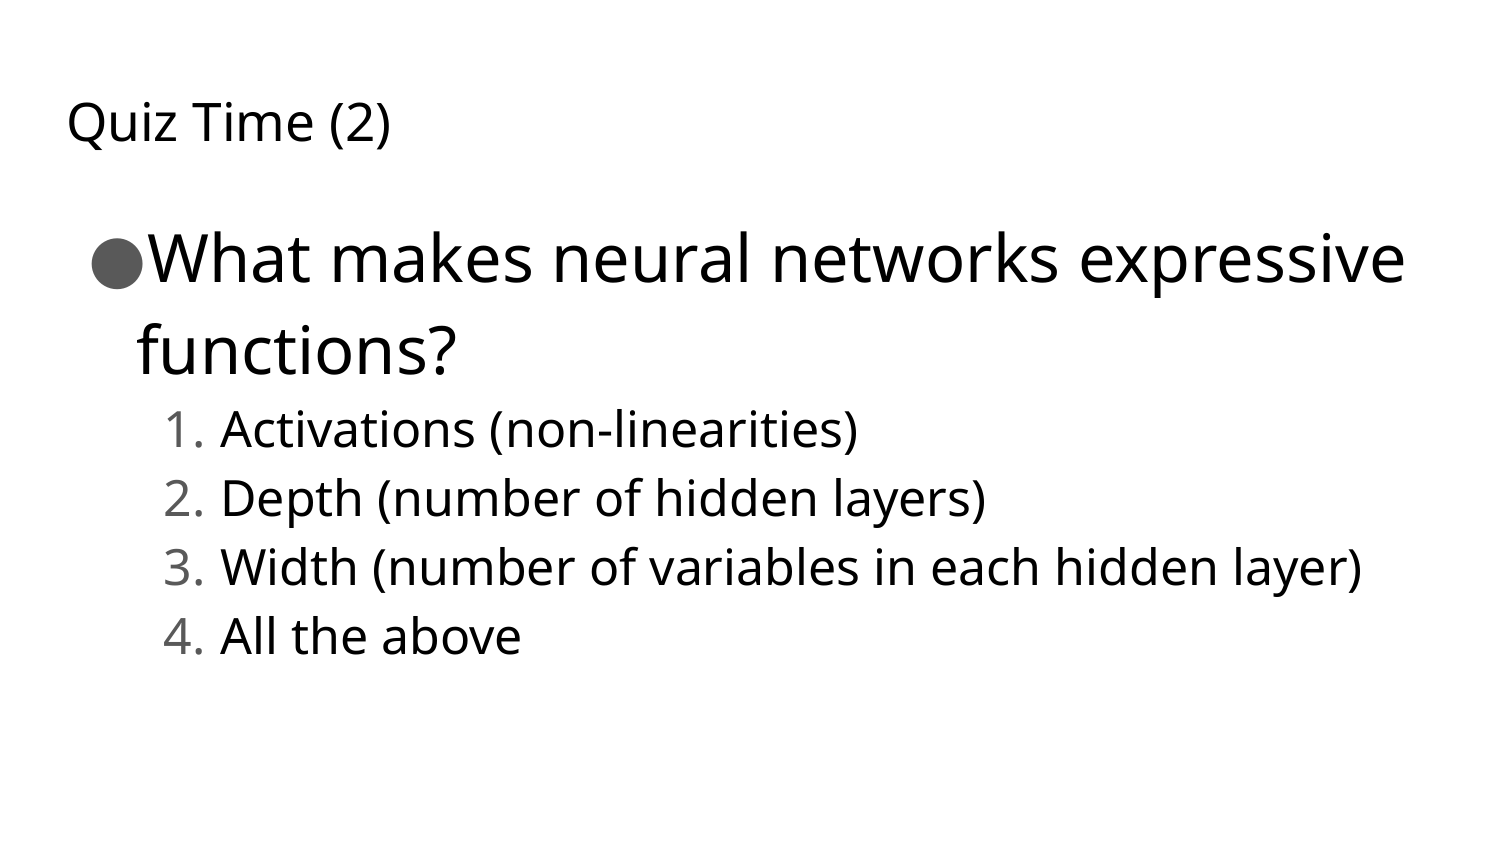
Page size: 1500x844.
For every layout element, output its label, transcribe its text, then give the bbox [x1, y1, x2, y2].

list What makes neural networks expressive functions? Activations (non-linearities) Depth (number of hidden layers) Width (number of variables in each hidden layer) All the above [51, 189, 1449, 811]
title Quiz Time (2) [51, 72, 1449, 167]
